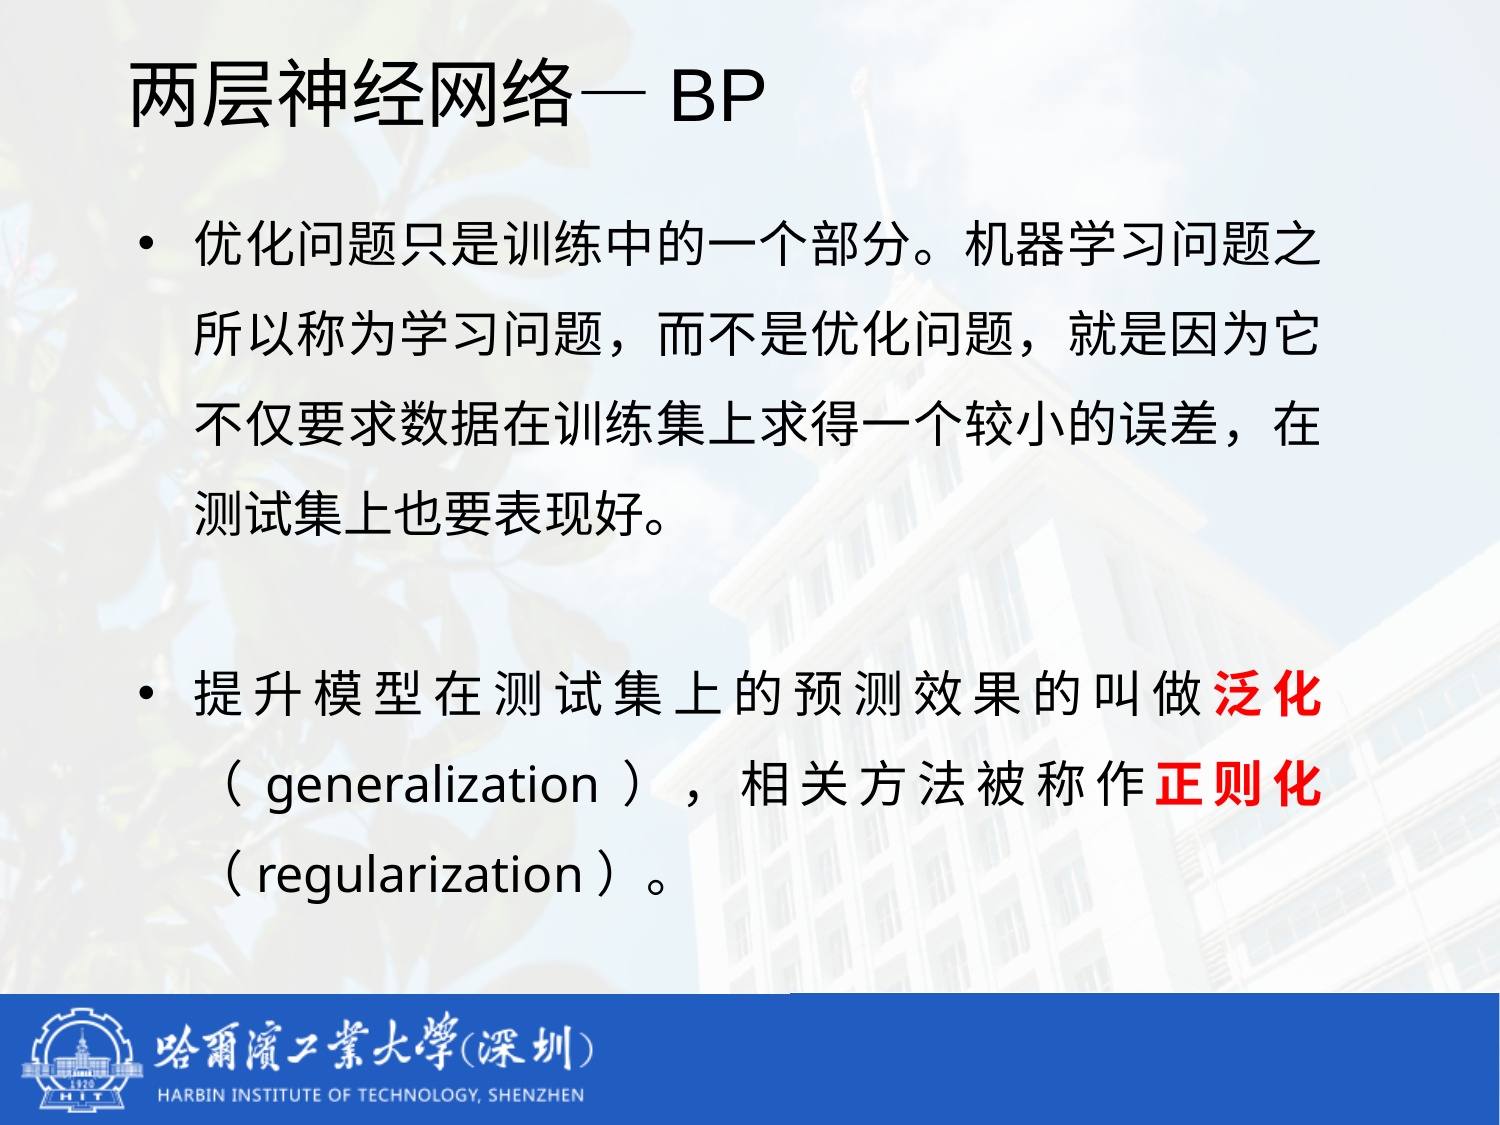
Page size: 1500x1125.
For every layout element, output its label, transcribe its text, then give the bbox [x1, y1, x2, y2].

title 两层神经网络—BP [124, 0, 1088, 174]
text_box 优化问题只是训练中的一个部分。机器学习问题之所以称为学习问题，而不是优化问题，就是因为它不仅要求数据在训练集上求得一个较小的误差，在测试集上也要表现好。 提升模型在测试集上的预测效果的叫做泛化（generalization），相关方法被称作正则化（regularization）。 [122, 174, 1338, 910]
picture [0, 992, 1500, 1125]
